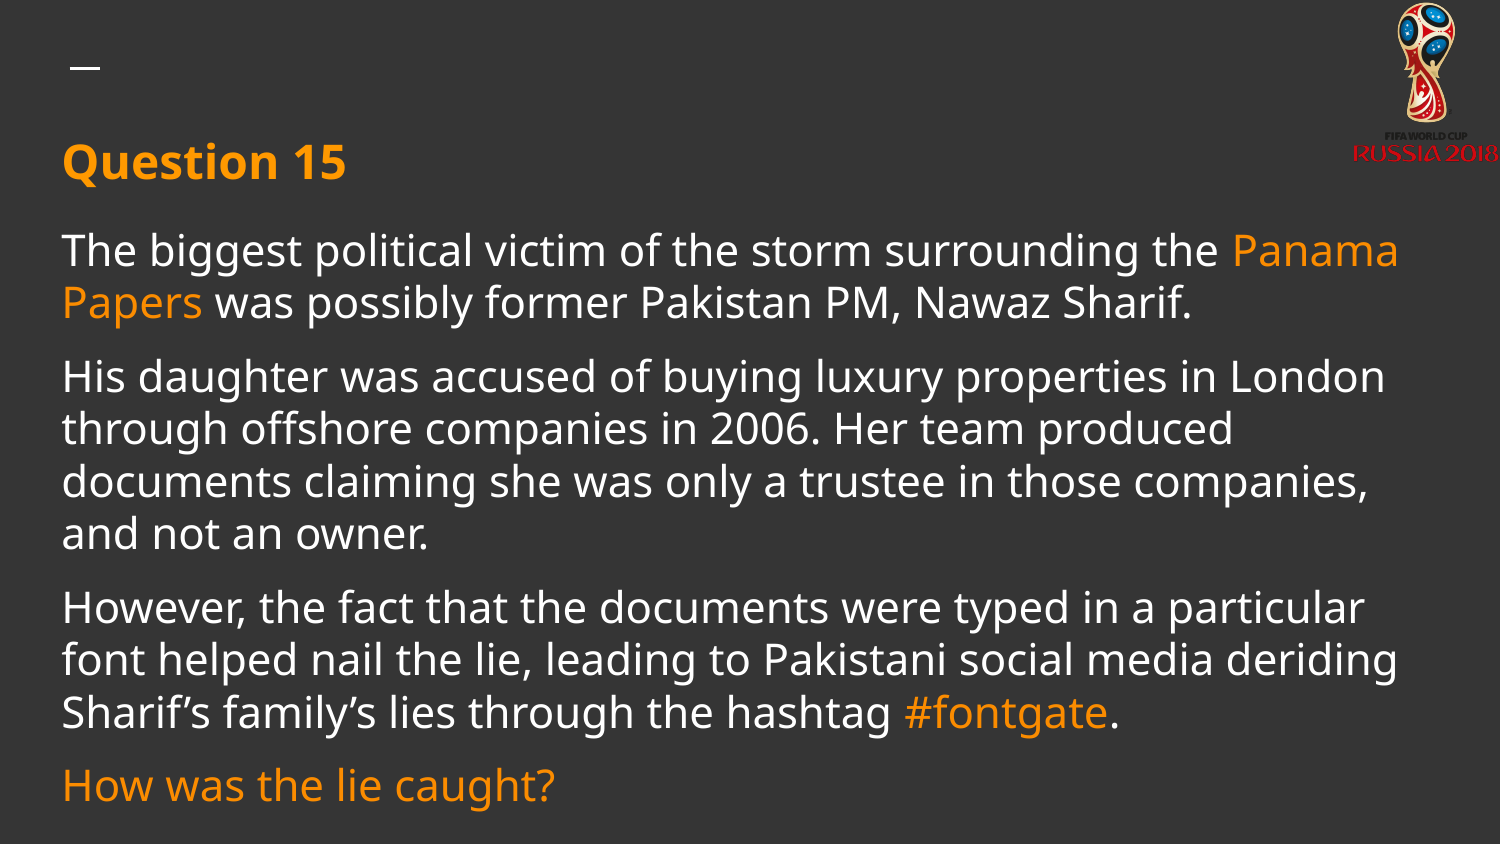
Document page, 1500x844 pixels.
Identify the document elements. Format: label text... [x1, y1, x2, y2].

picture [1352, 0, 1500, 163]
title Question 15 The biggest political victim of the storm surrounding the Panama Papers was possibly former Pakistan PM, Nawaz Sharif. His daughter was accused of buying luxury properties in London through offshore companies in 2006. Her team produced documents claiming she was only a trustee in those companies, and not an owner. However, the fact that the documents were typed in a particular font helped nail the lie, leading to Pakistani social media deriding Sharif’s family’s lies through the hashtag #fontgate. How was the lie caught? [46, 116, 1418, 746]
